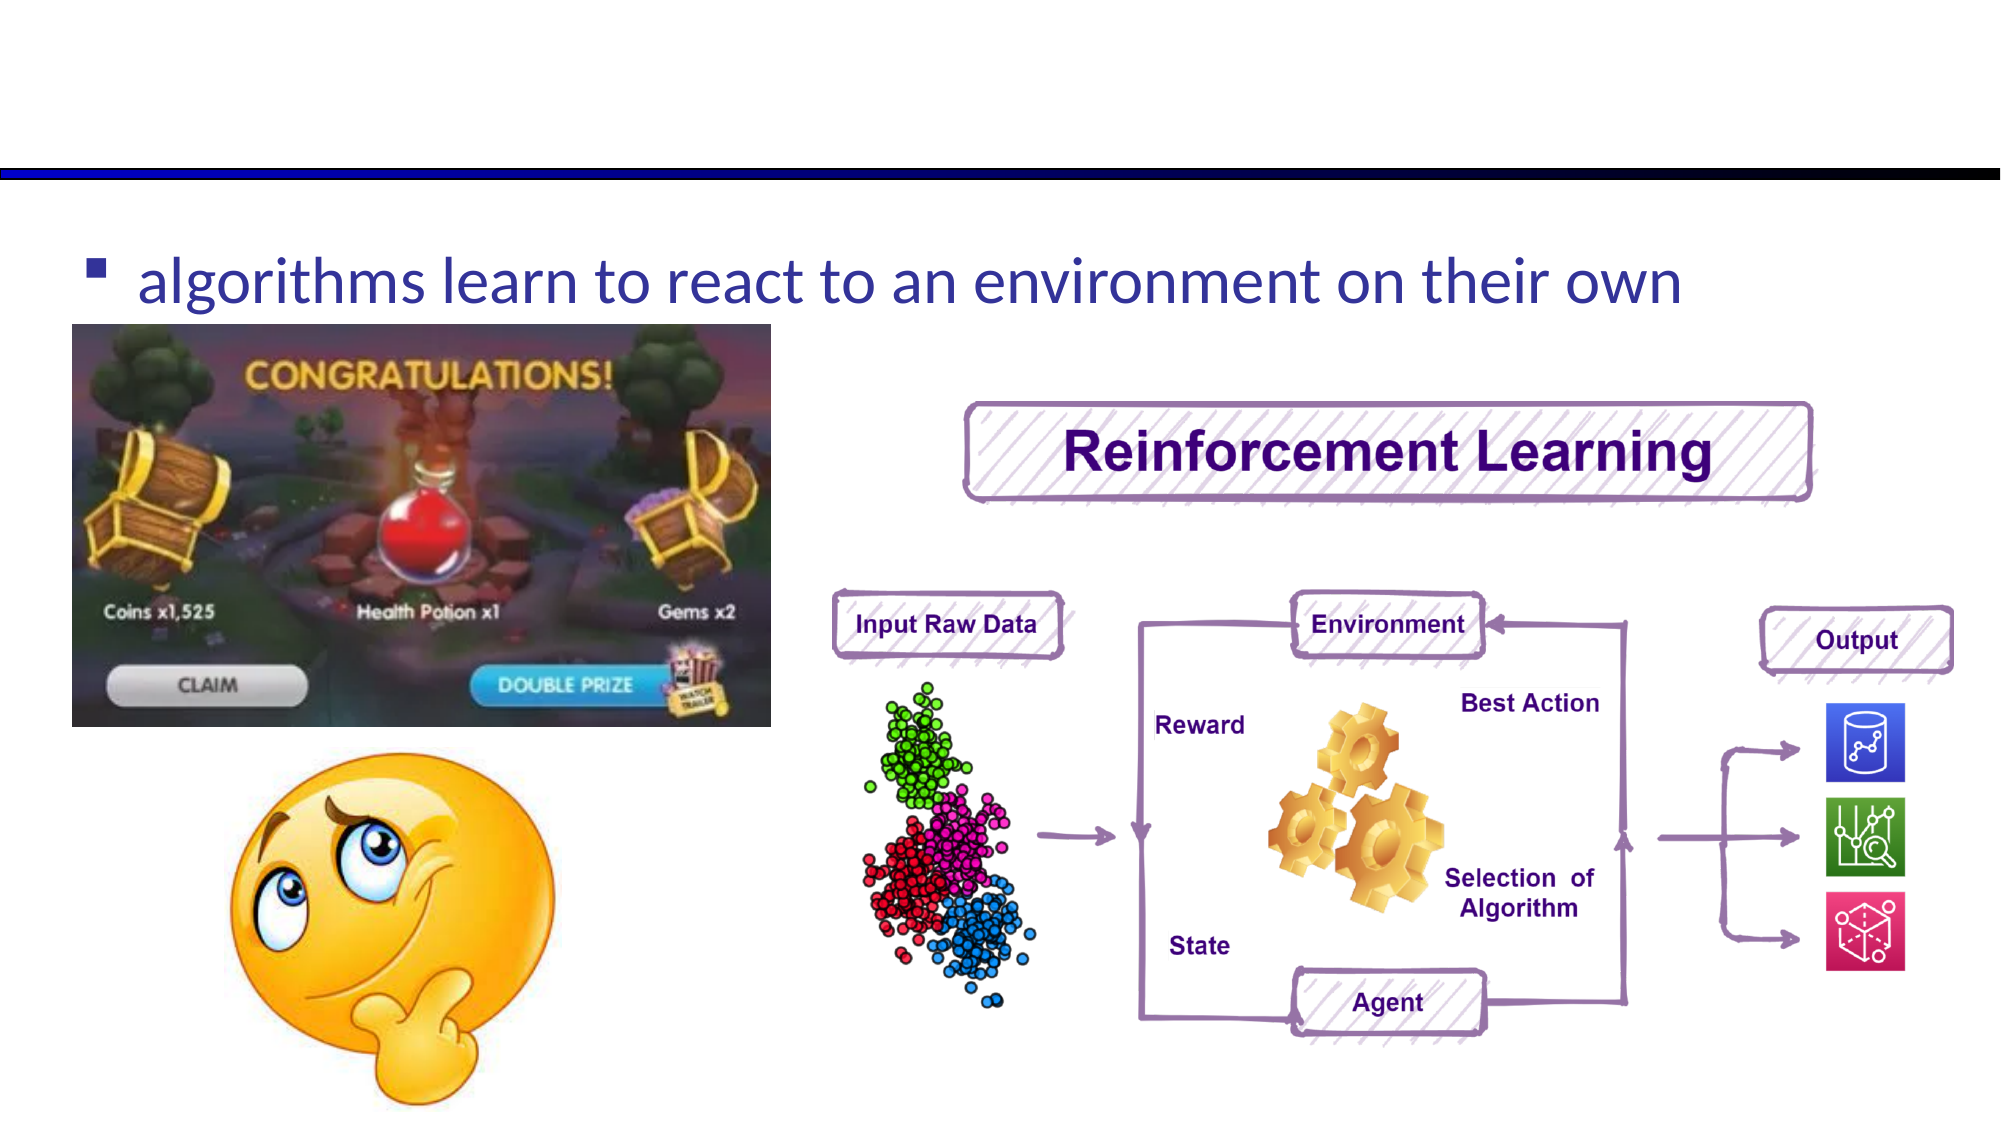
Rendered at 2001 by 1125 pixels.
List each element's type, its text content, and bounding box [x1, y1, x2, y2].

picture [831, 401, 1954, 1077]
picture [71, 324, 771, 727]
list algorithms learn to react to an environment on their own [66, 228, 1934, 1006]
picture [224, 746, 563, 1112]
